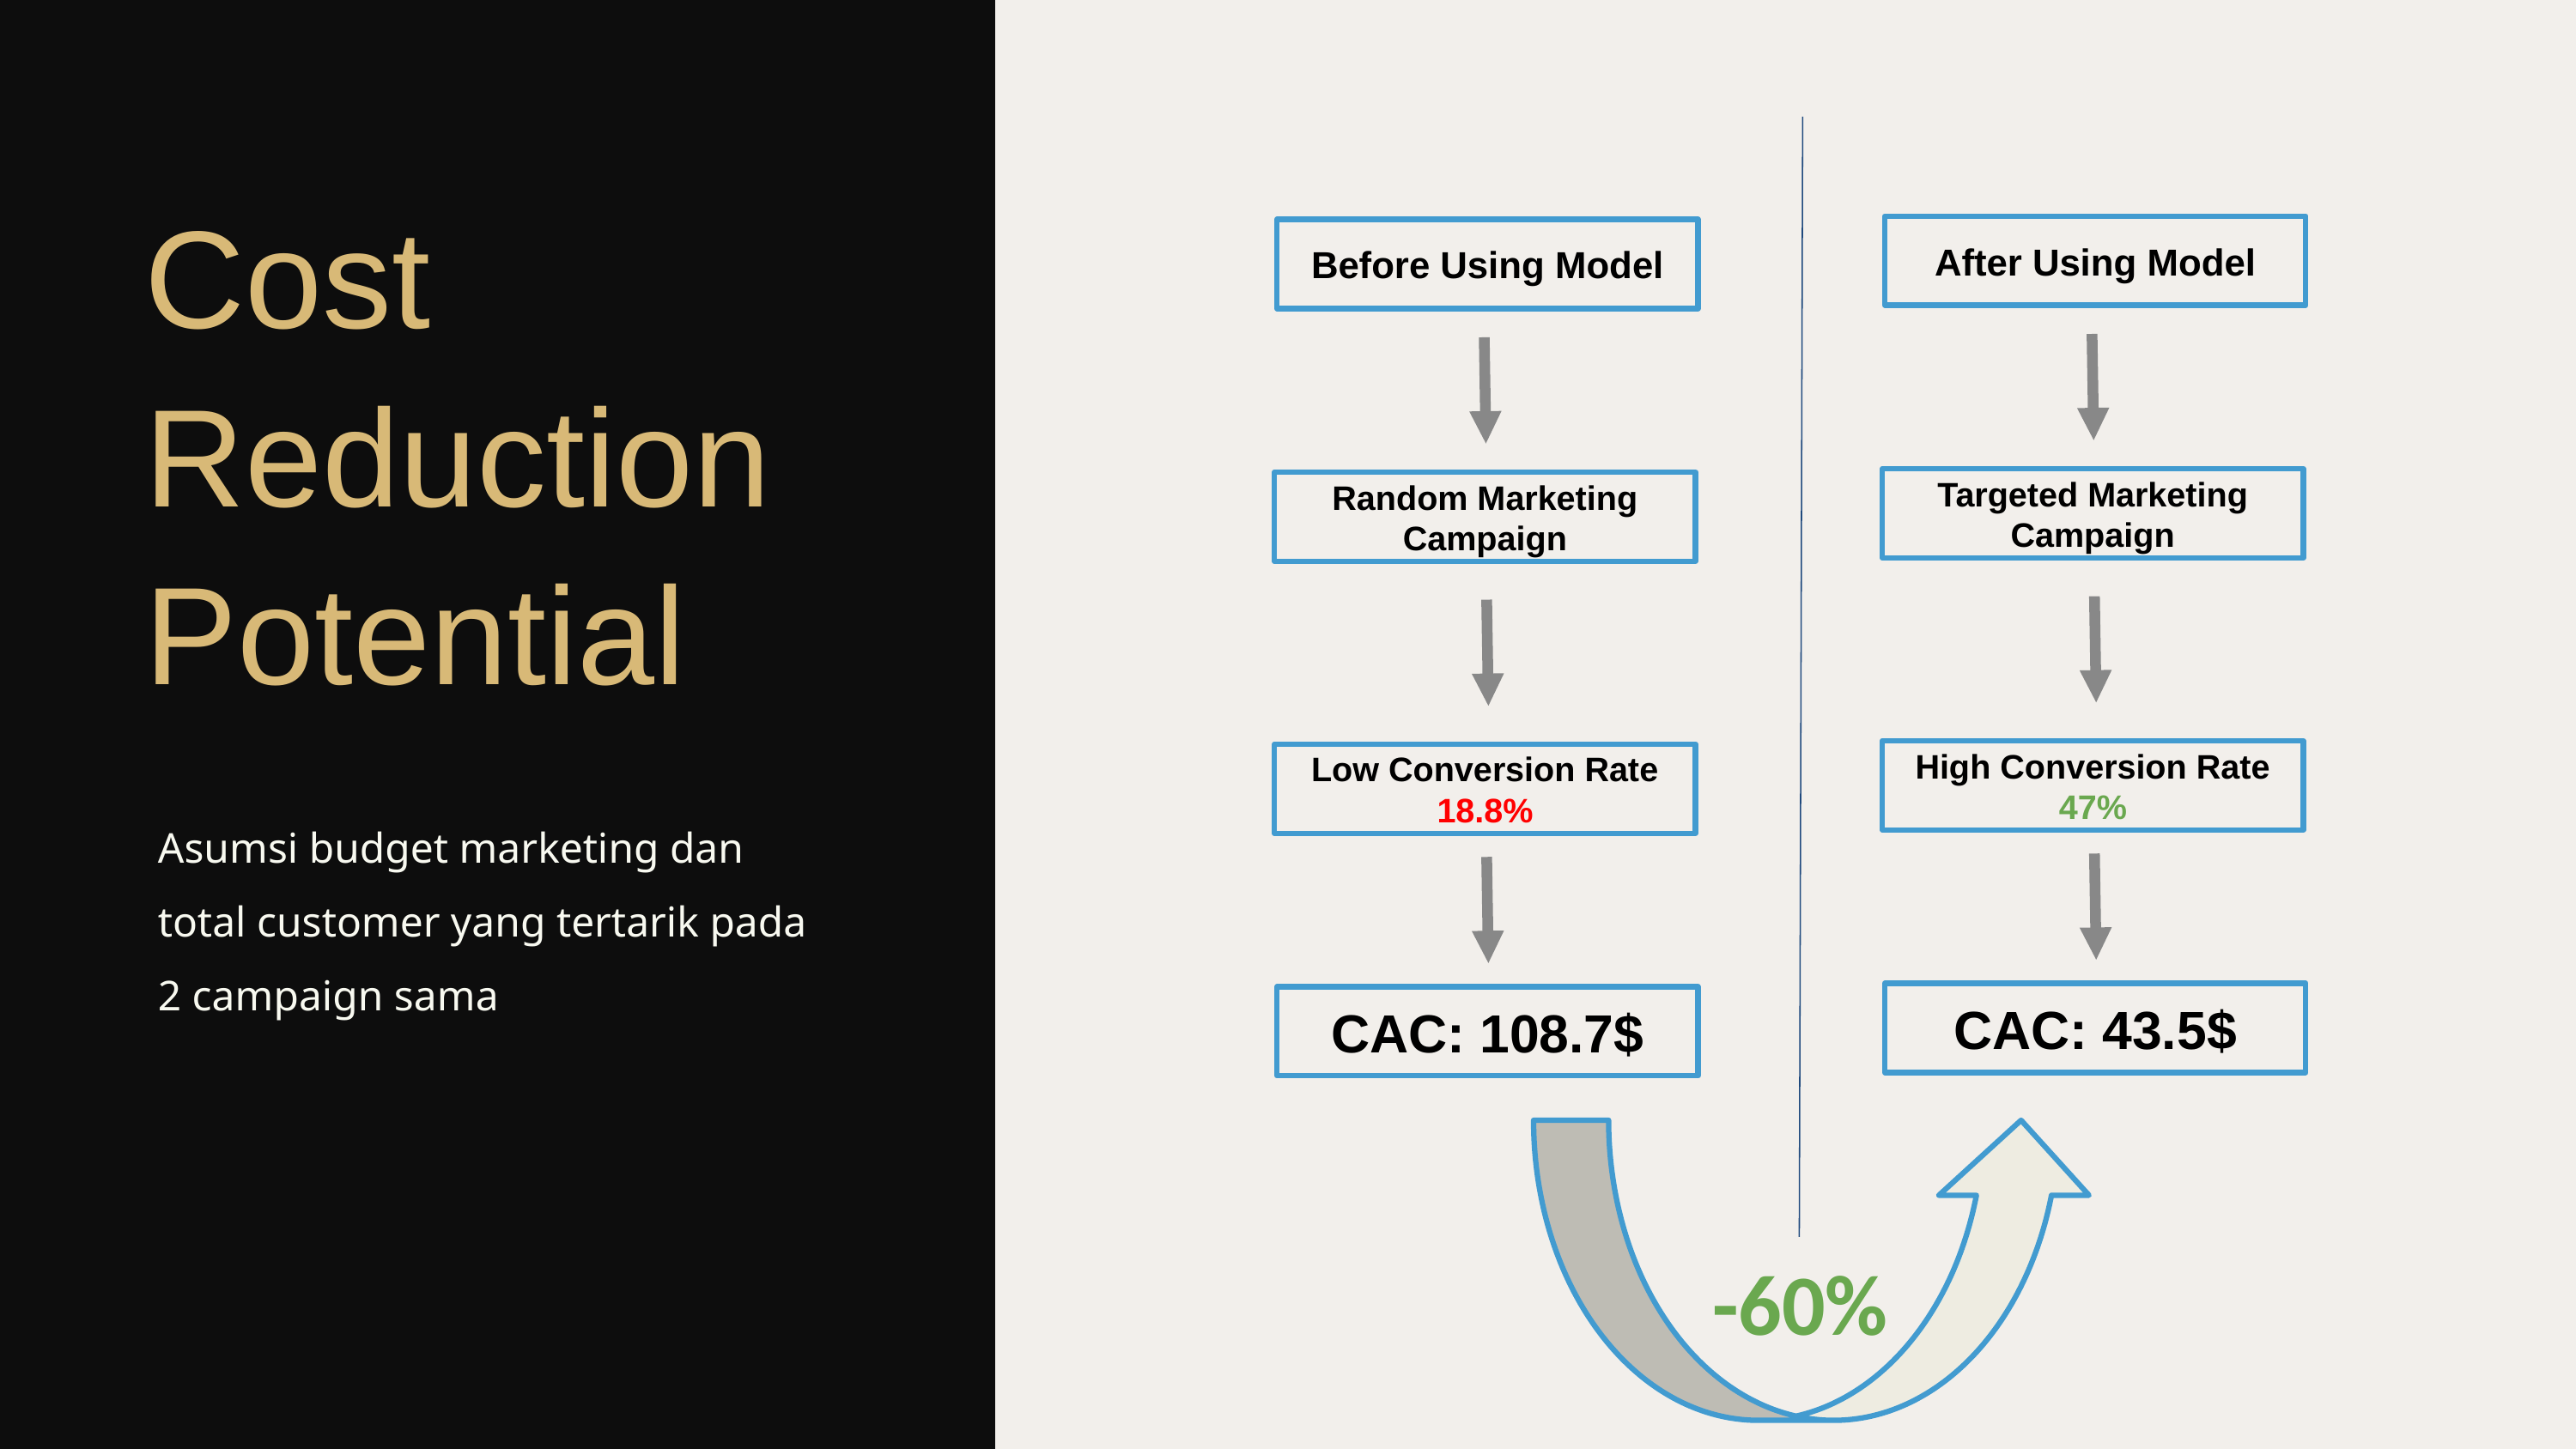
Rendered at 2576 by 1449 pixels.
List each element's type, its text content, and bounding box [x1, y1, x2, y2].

text_box Cost Reduction Potential [144, 177, 933, 713]
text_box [994, 0, 2576, 1449]
text_box Asumsi budget marketing dan total customer yang tertarik pada 2 campaign sama [144, 784, 832, 1032]
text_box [1799, 116, 1803, 1237]
